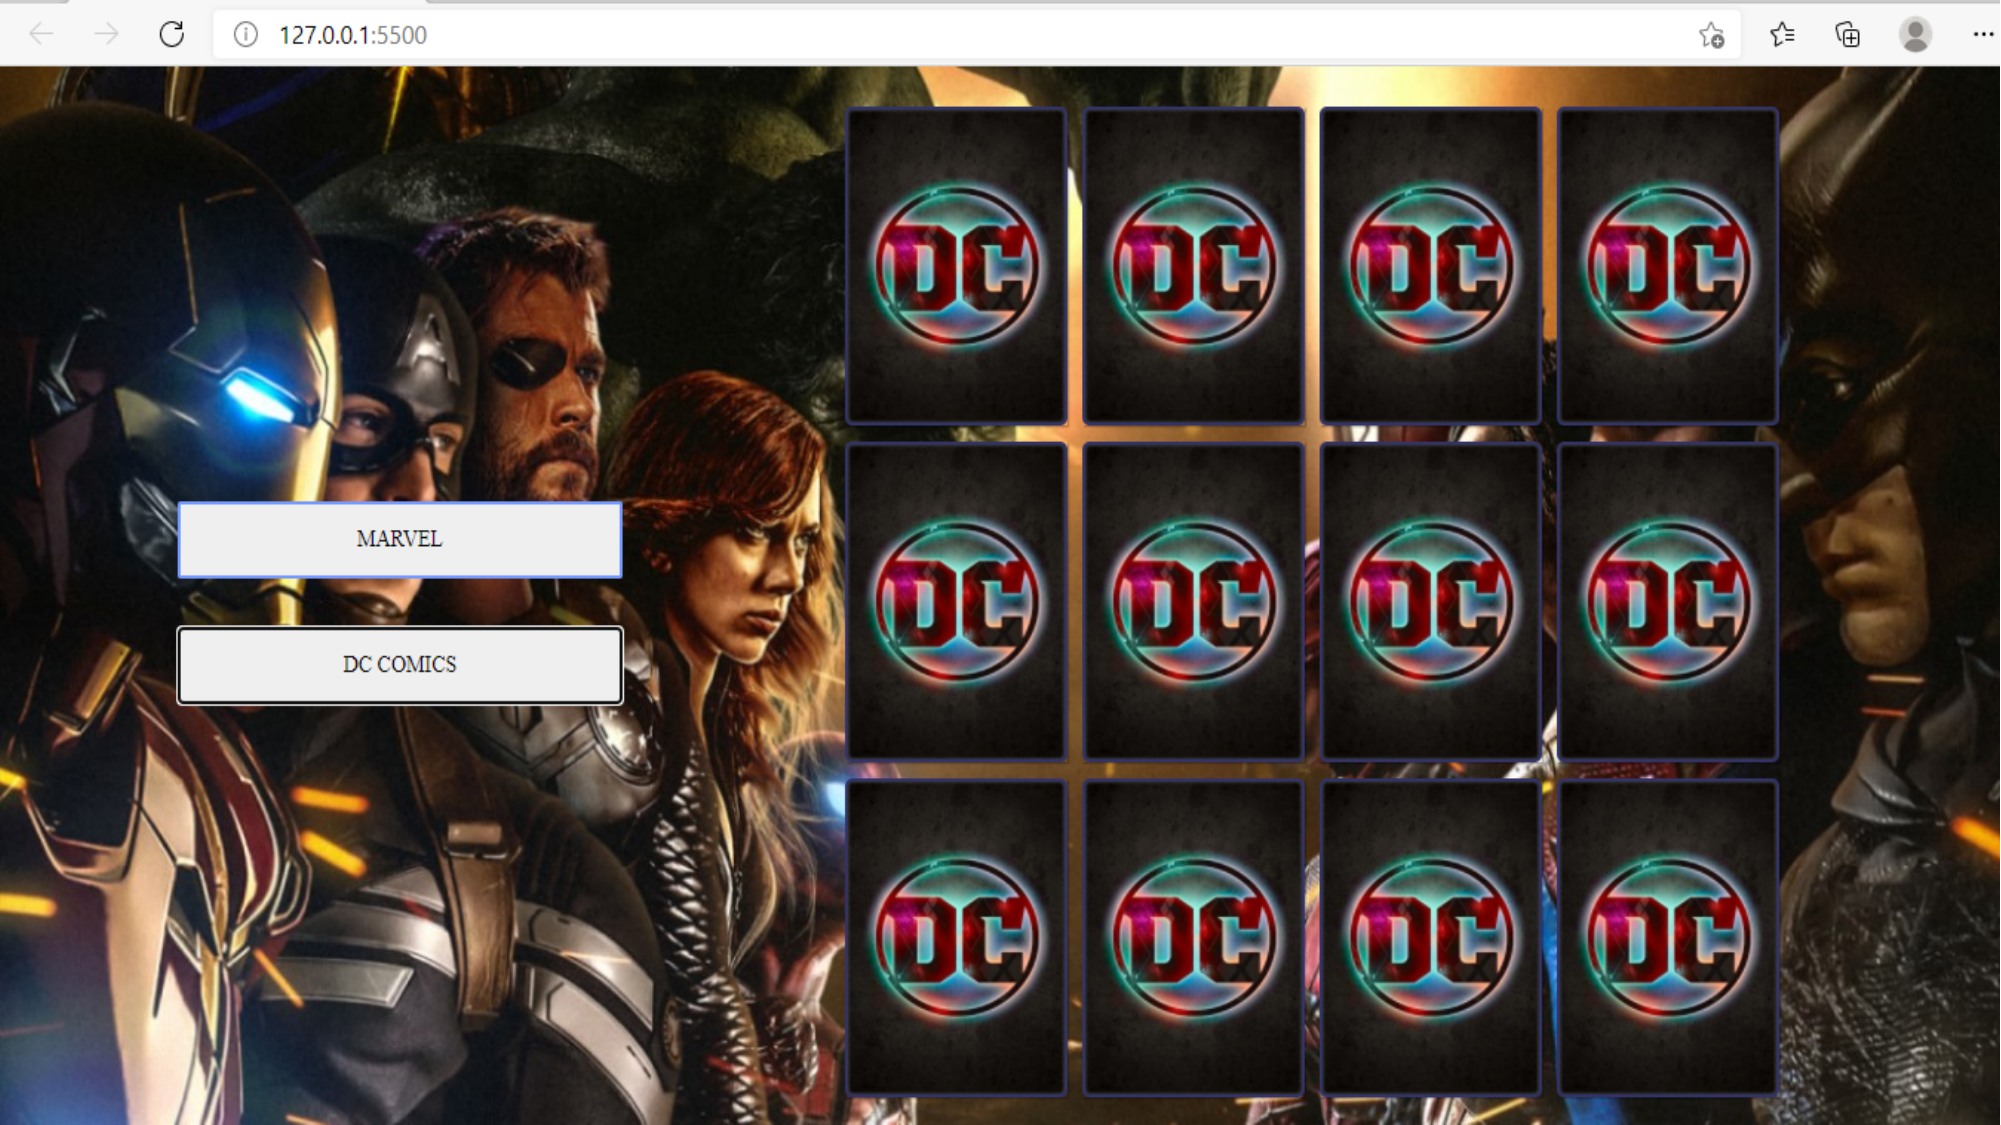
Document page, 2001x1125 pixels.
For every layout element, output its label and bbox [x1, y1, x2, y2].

list [0, 0, 2000, 1125]
